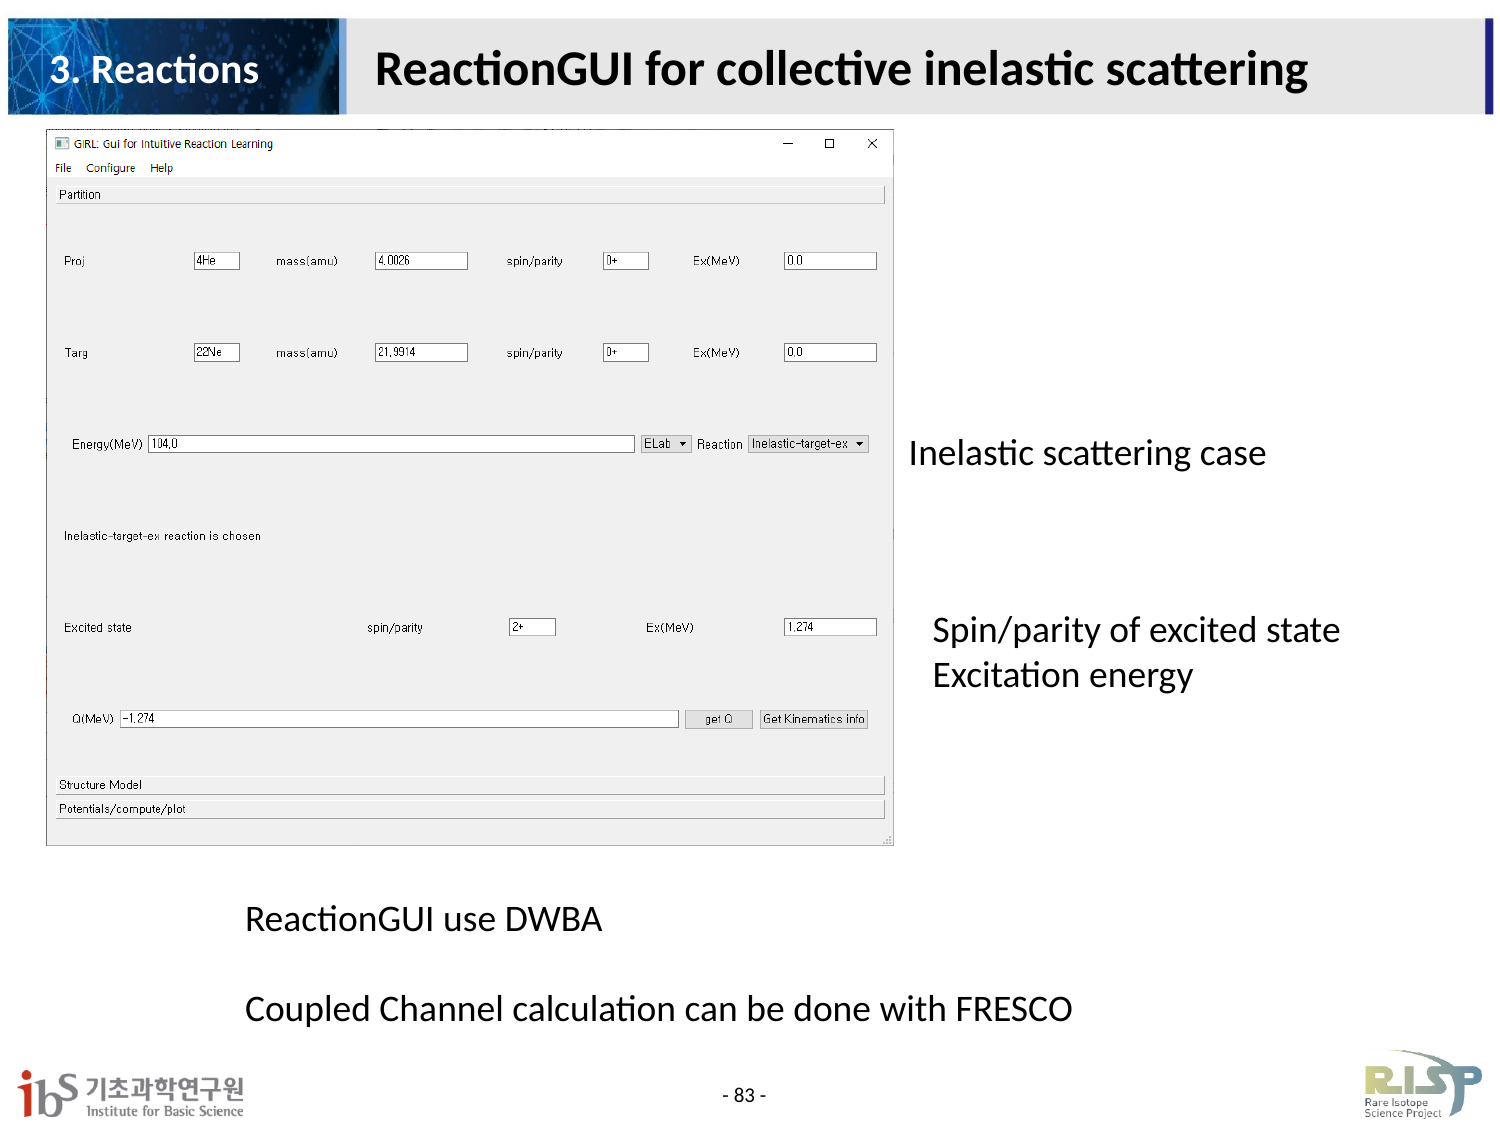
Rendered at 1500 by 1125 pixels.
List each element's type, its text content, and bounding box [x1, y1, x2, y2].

picture [2, 10, 1500, 846]
picture [1364, 1049, 1482, 1119]
text_box Inelastic scattering case [894, 420, 1282, 481]
text_box Spin/parity of excited state Excitation energy [917, 597, 1357, 703]
picture [17, 1070, 243, 1117]
text_box ReactionGUI use DWBA Coupled Channel calculation can be done with FRESCO [230, 886, 1117, 1037]
